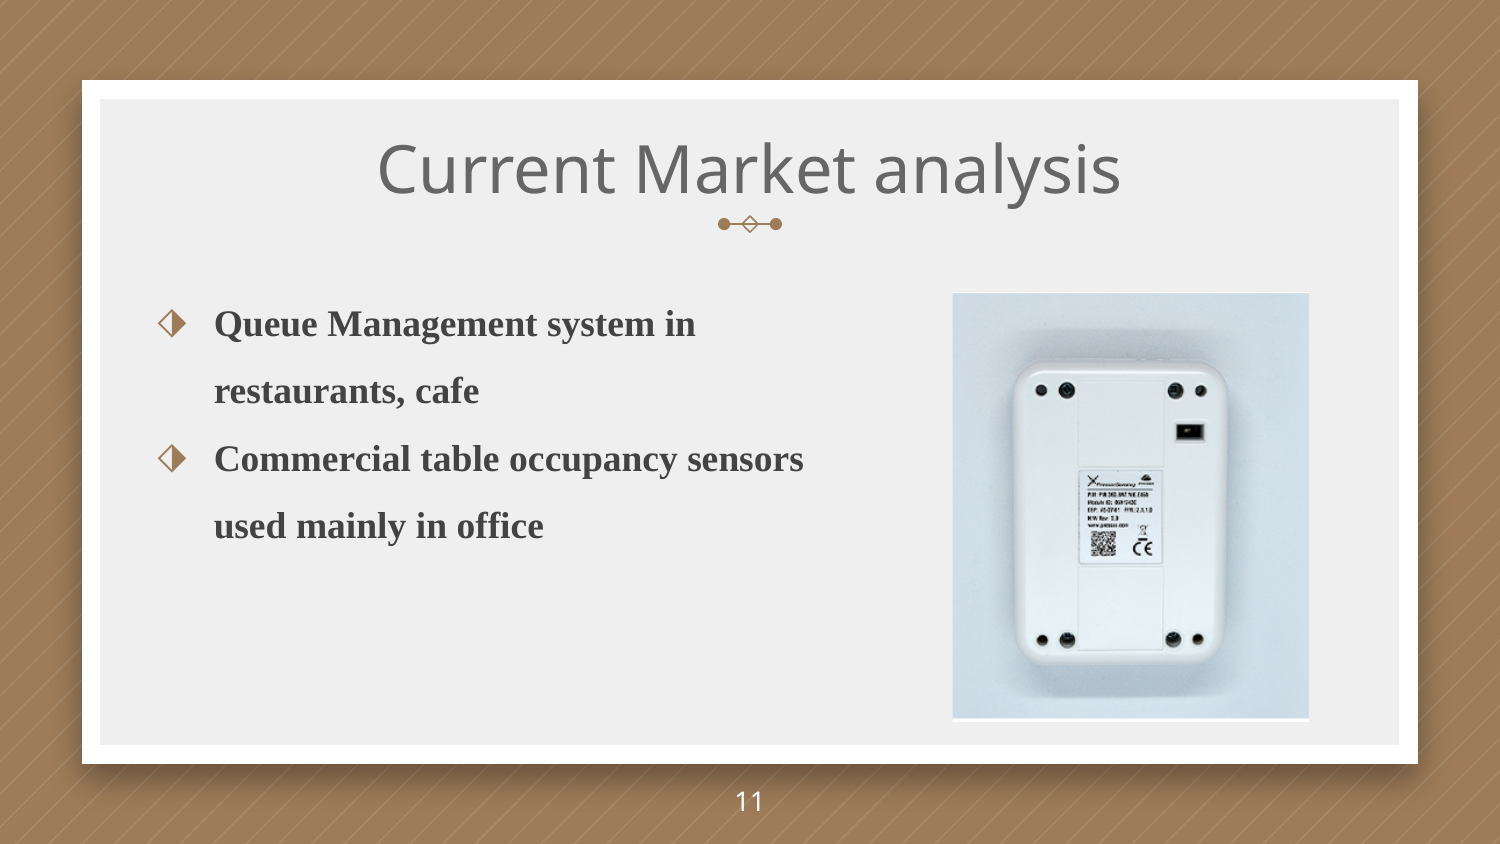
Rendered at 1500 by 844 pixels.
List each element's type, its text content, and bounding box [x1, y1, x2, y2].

slide_number 11 [0, 762, 1500, 844]
title Current Market analysis [148, 121, 1352, 222]
list Queue Management system in restaurants, cafe Commercial table occupancy sensors used mainly in office [123, 261, 873, 736]
picture [952, 291, 1310, 722]
